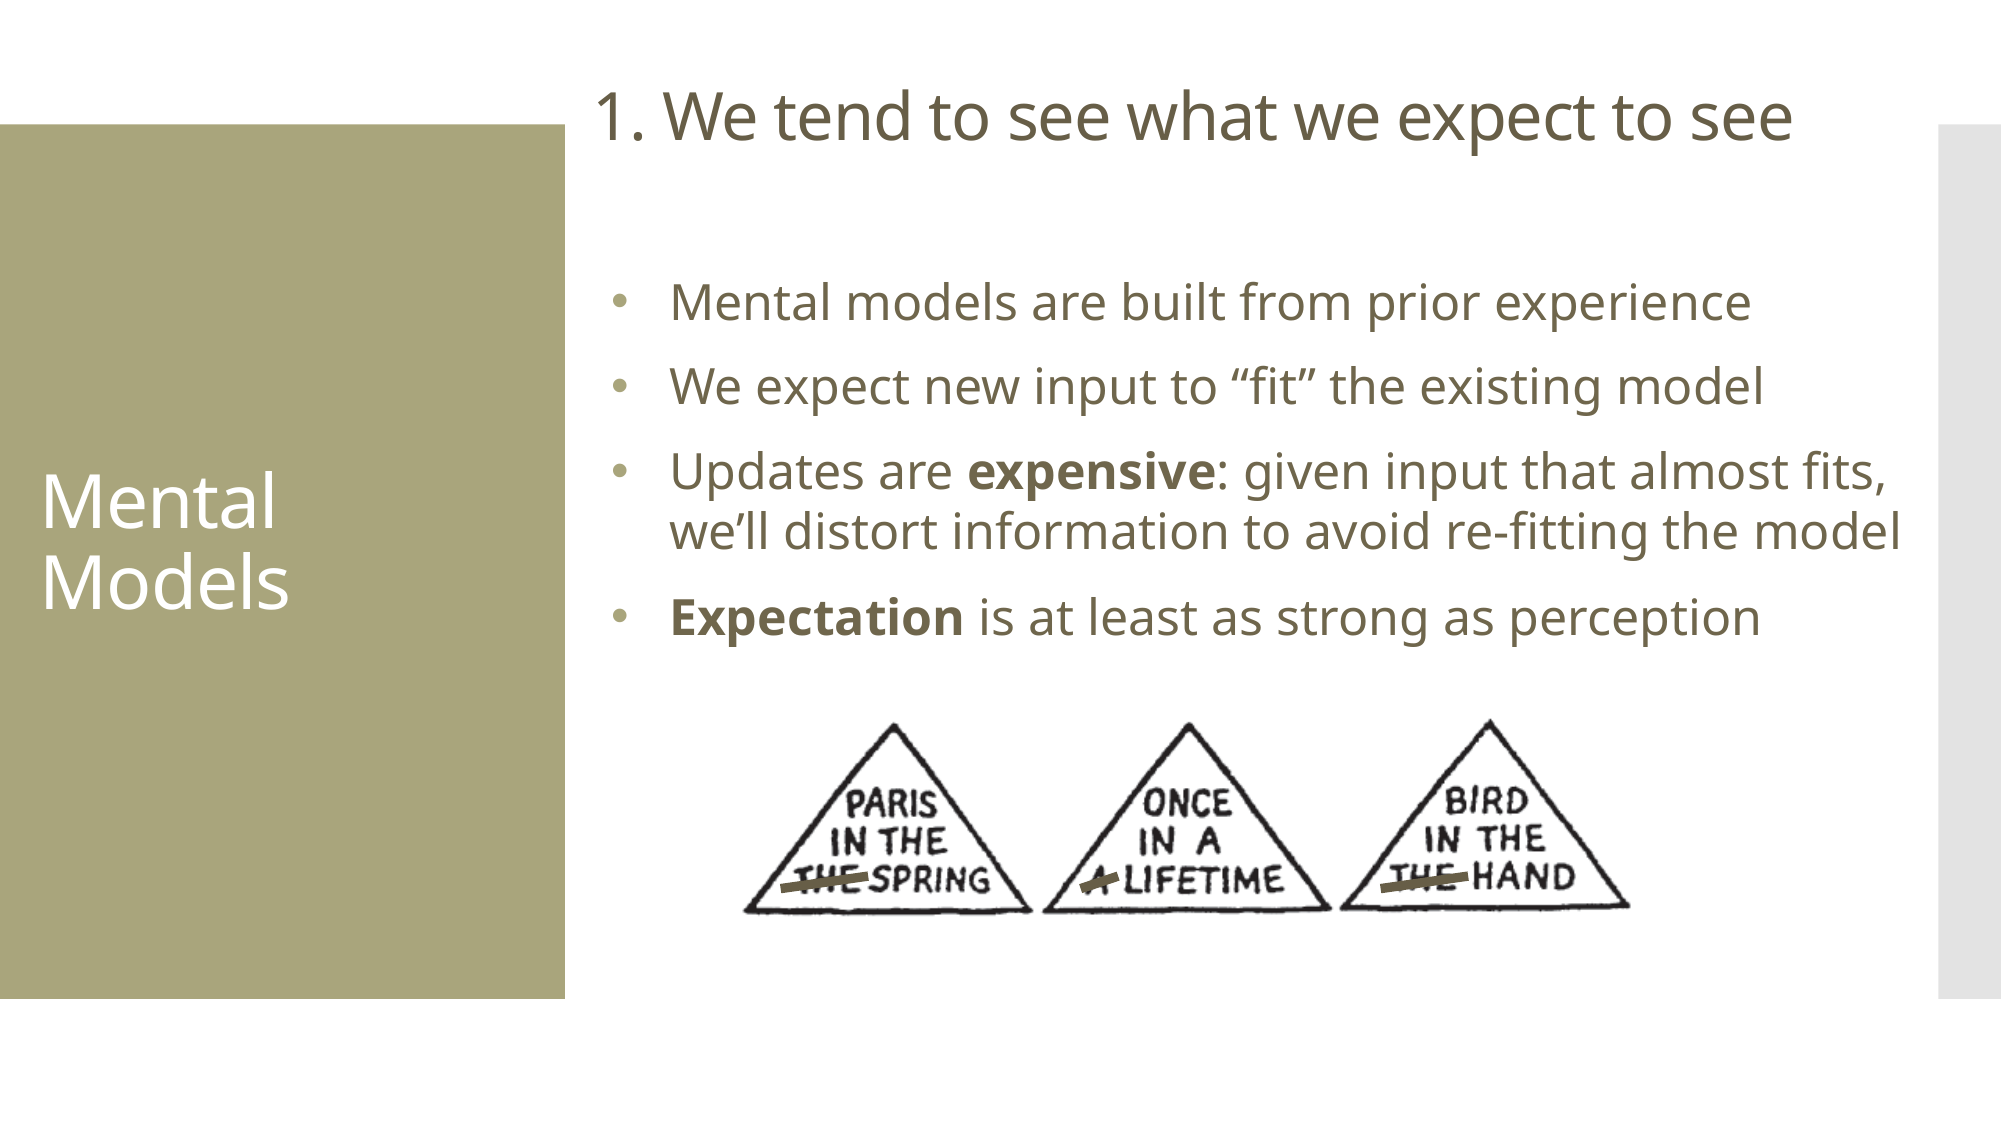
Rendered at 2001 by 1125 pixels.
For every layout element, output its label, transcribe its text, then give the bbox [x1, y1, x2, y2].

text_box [780, 875, 1469, 889]
list Mental models are built from prior experience We expect new input to “fit” the existing model Updates are expensive: given input that almost fits, we’ll distort information to avoid re-fitting the model Expectation is at least as strong as perception [577, 262, 1928, 1063]
picture [663, 704, 1724, 940]
text_box Mental Models [24, 398, 532, 691]
title 1. We tend to see what we expect to see [577, 37, 1928, 200]
